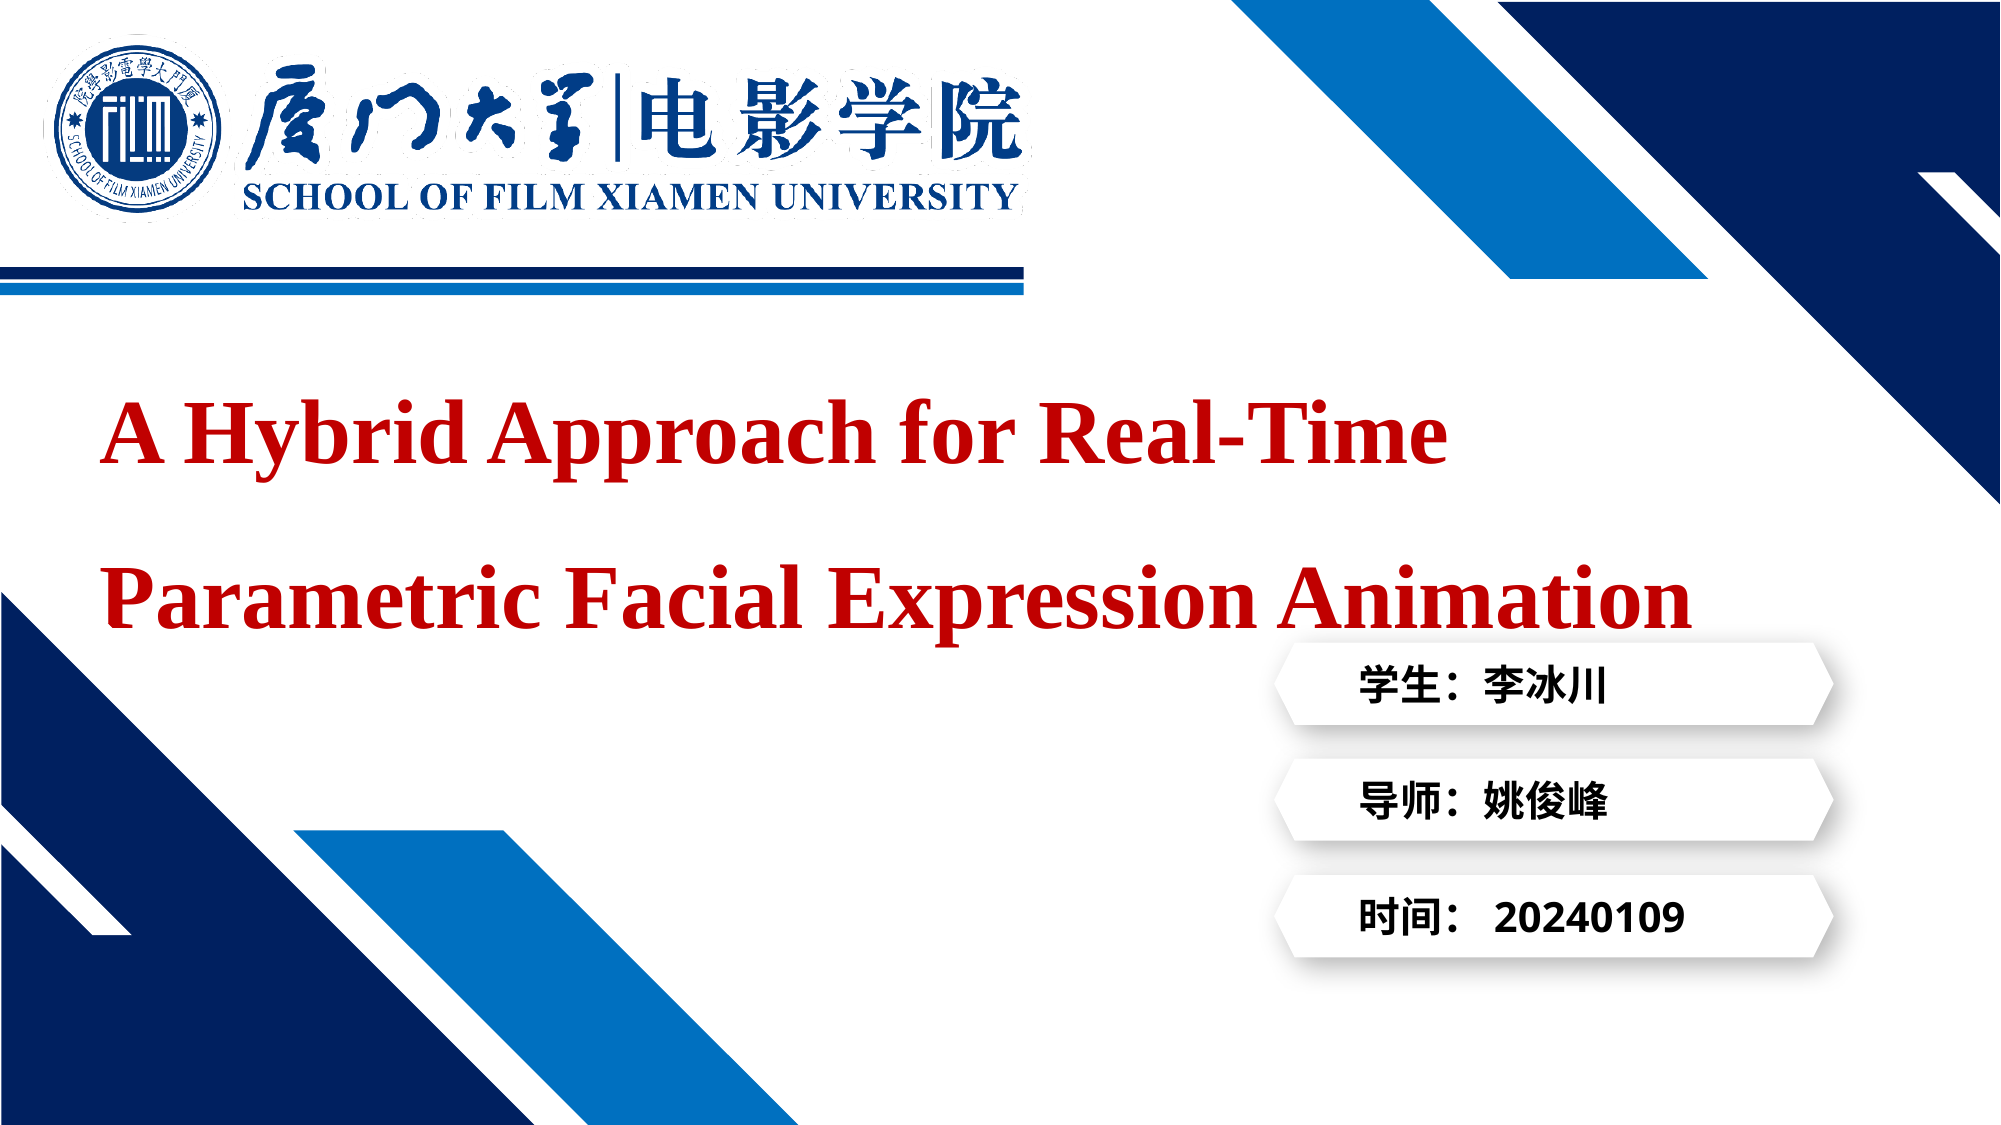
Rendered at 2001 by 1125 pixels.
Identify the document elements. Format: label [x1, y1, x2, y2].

text_box [0, 0, 2000, 1125]
